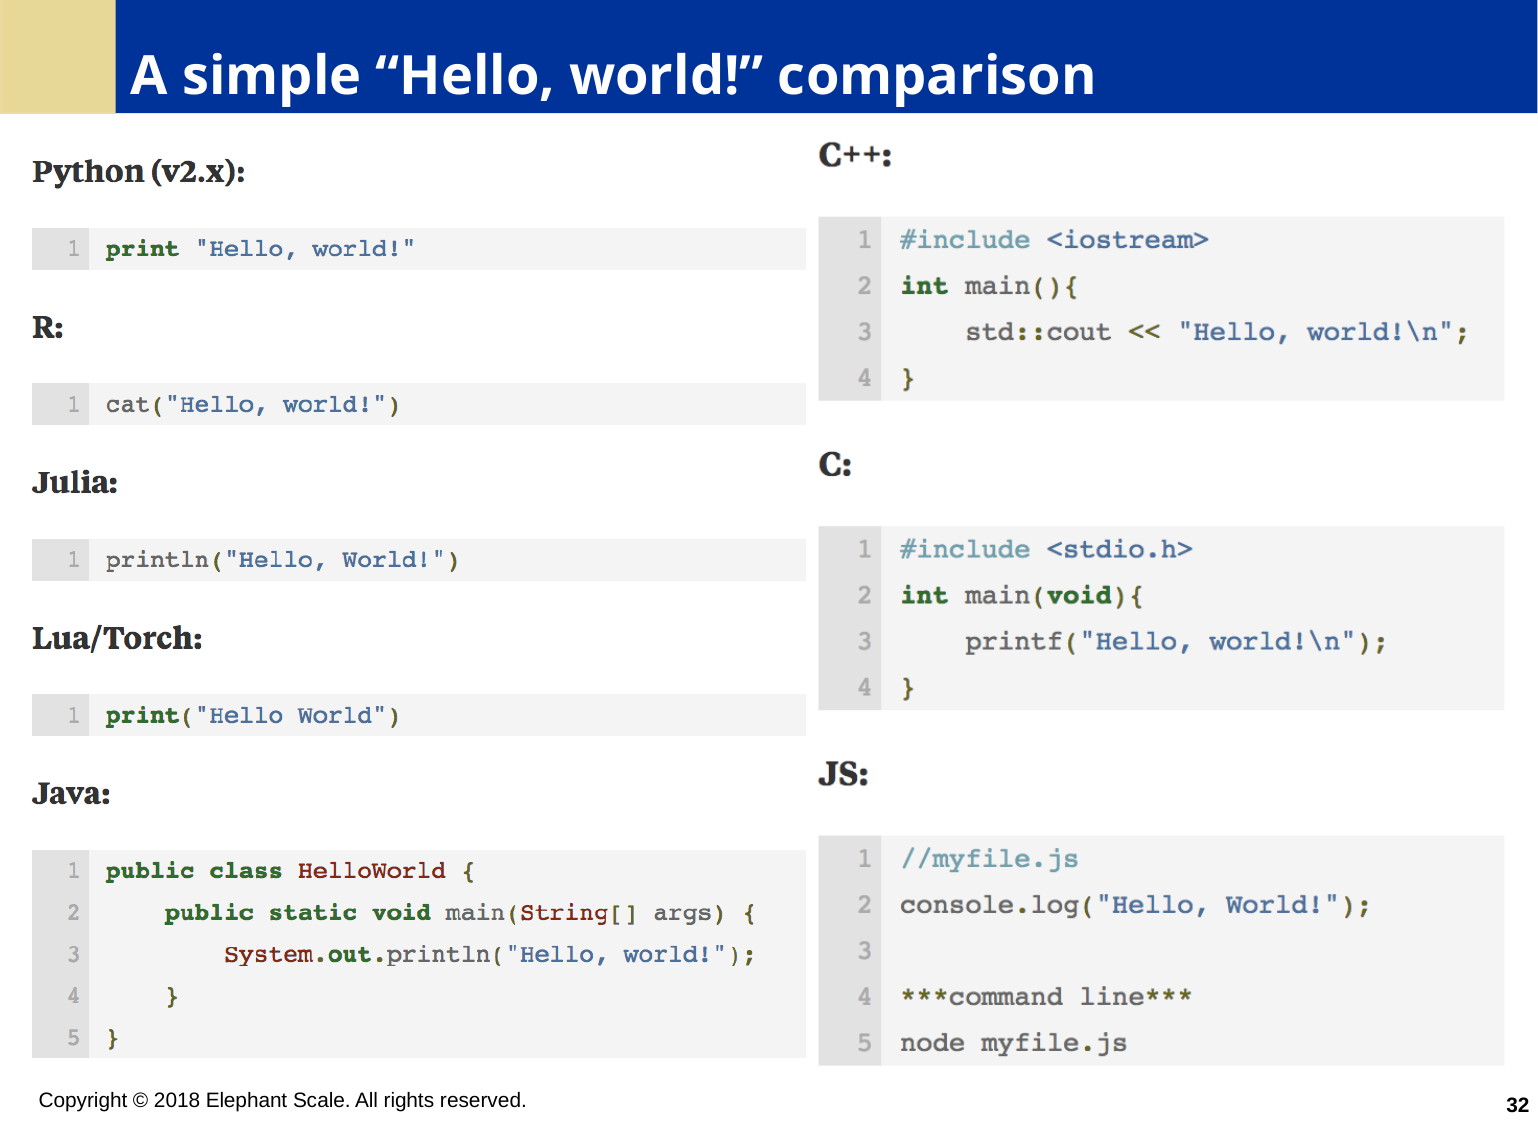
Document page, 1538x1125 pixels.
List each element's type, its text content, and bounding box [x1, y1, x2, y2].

slide_number 32 [1439, 1079, 1530, 1117]
picture [0, 0, 115, 114]
title A simple “Hello, world!” comparison [115, 0, 1538, 114]
picture [805, 131, 1505, 1075]
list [18, 144, 800, 1076]
footer Copyright © 2018 Elephant Scale. All rights reserved. [38, 1088, 932, 1112]
